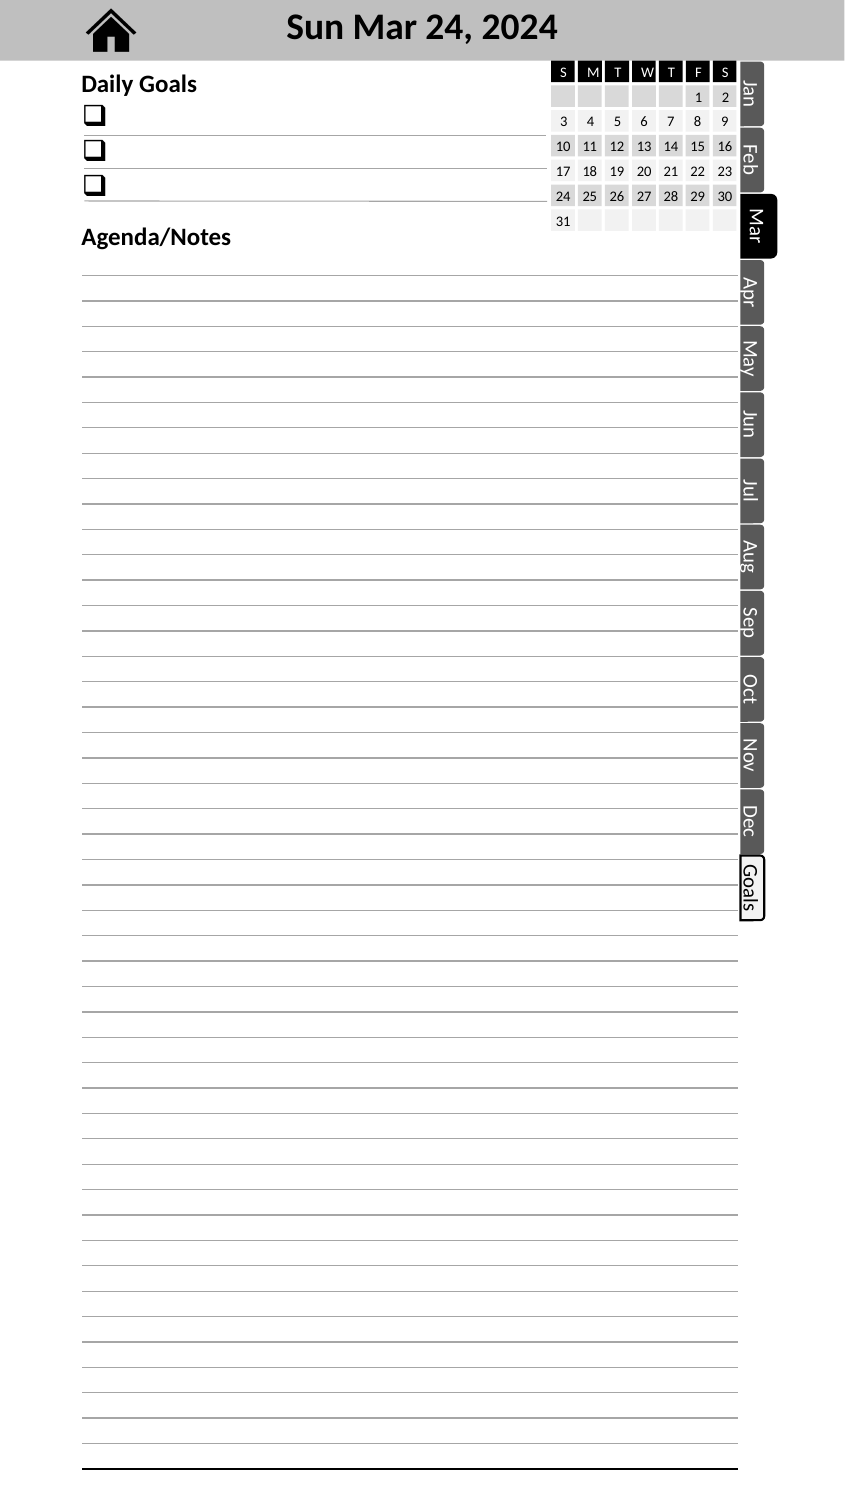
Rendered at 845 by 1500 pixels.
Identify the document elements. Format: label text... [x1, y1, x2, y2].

picture [82, 1, 140, 59]
list Sun Mar 24, 2024 [190, 0, 655, 61]
